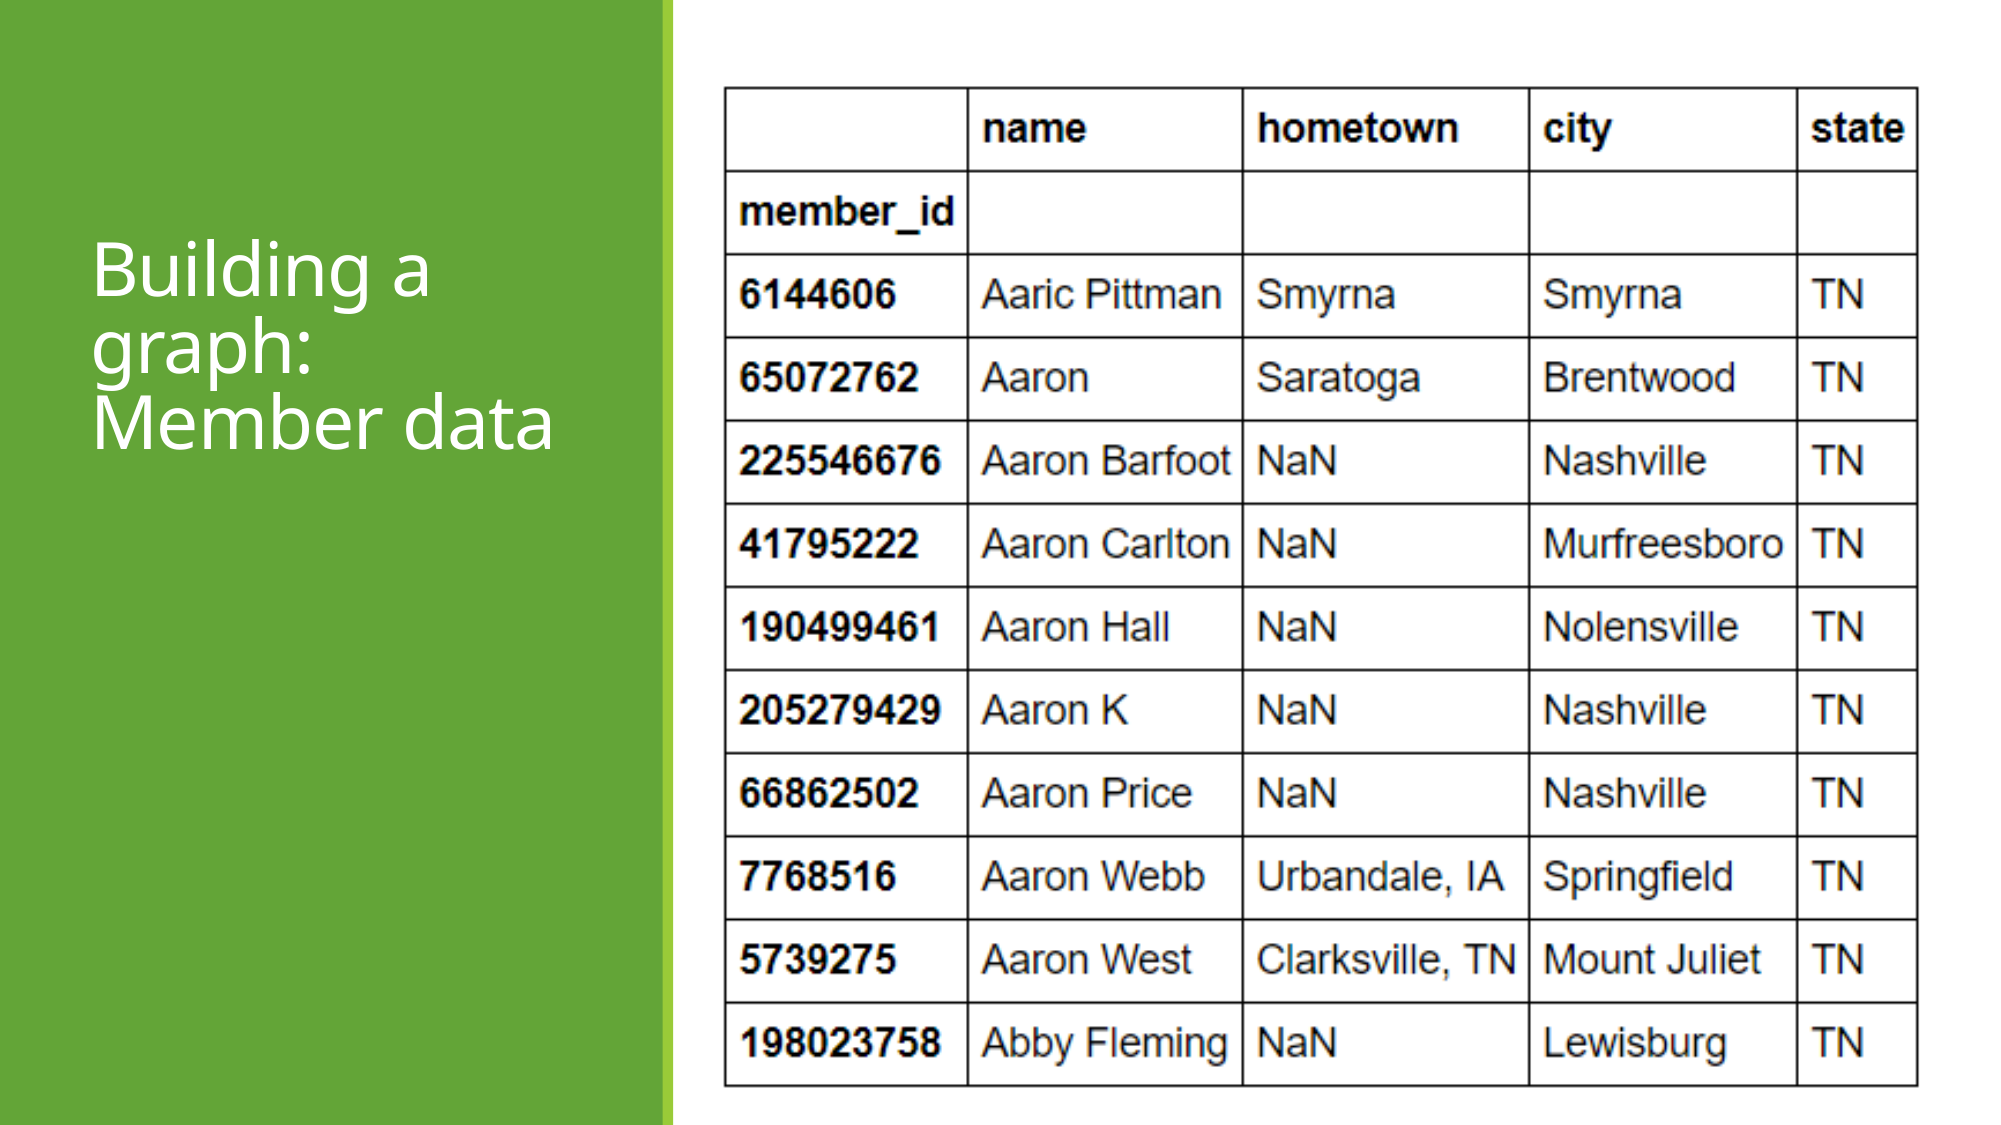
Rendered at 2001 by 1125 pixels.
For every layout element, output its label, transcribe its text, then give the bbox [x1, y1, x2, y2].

picture [704, 72, 2001, 1114]
title Building a graph: Member data [75, 97, 600, 473]
